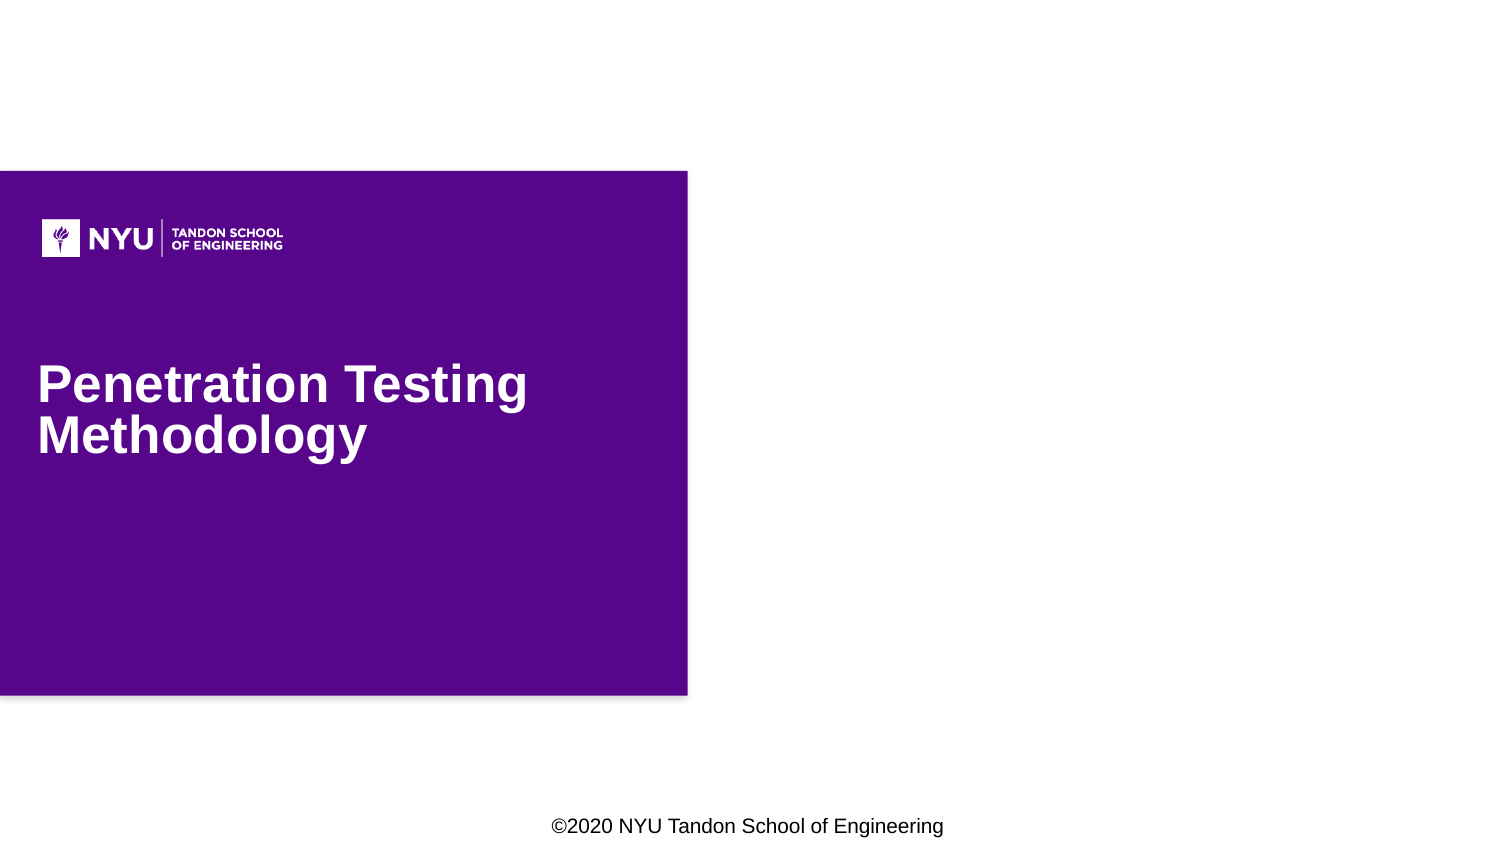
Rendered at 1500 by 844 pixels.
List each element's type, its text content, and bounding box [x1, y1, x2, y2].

text_box [0, 170, 688, 696]
list Penetration Testing Methodology [37, 276, 635, 549]
picture [41, 219, 283, 258]
